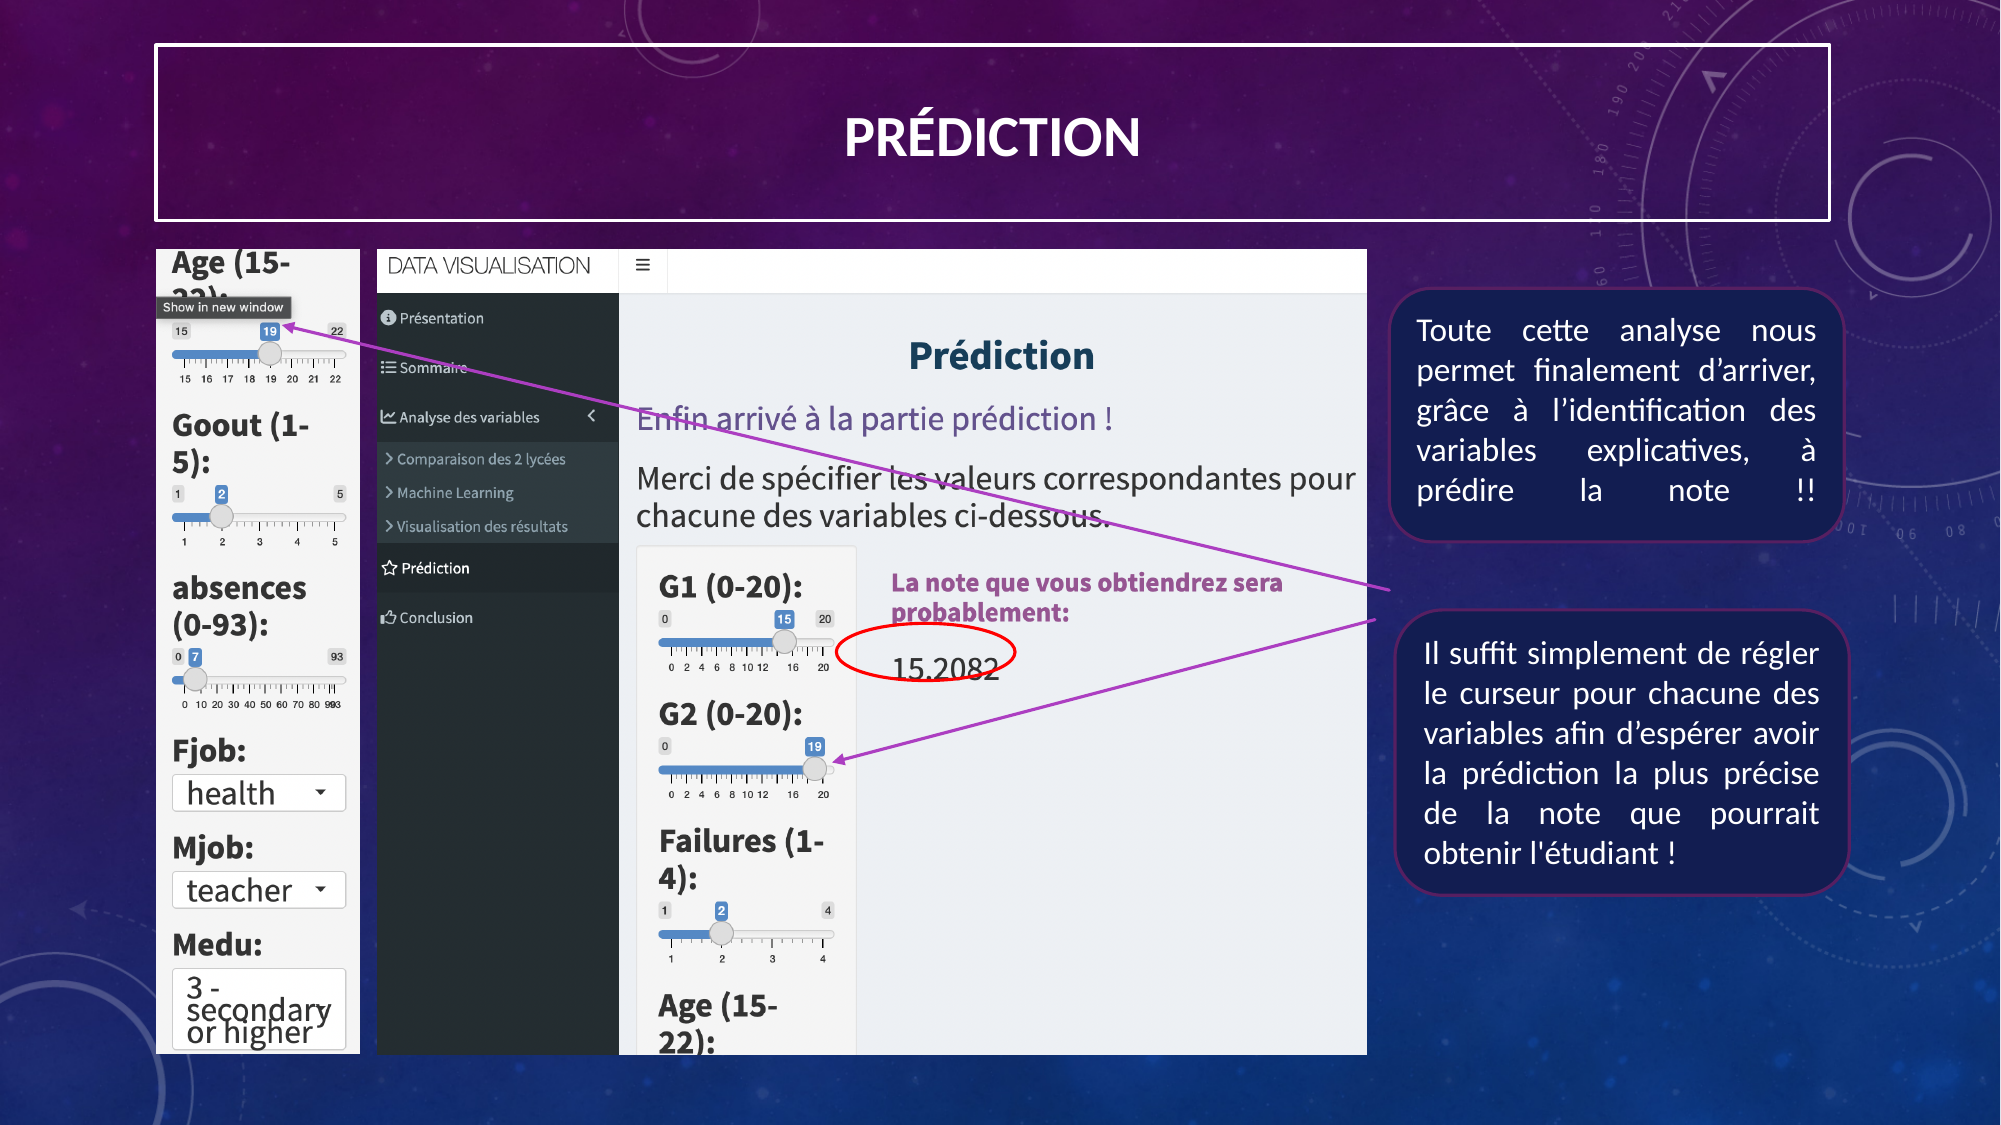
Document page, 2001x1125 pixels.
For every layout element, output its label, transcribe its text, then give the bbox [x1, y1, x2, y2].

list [155, 249, 361, 1054]
text_box Toute cette analyse nous permet finalement d’arriver, grâce à l’identification des variables explicatives, à prédire la note !! [1388, 286, 1846, 544]
text_box Il suffit simplement de régler le curseur pour chacune des variables afin d’espérer avoir la prédiction la plus précise de la note que pourrait obtenir l'étudiant ! [1393, 608, 1851, 897]
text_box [831, 619, 1376, 763]
picture [0, 0, 2001, 1125]
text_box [281, 324, 1390, 591]
text_box Prédiction [155, 45, 1830, 221]
